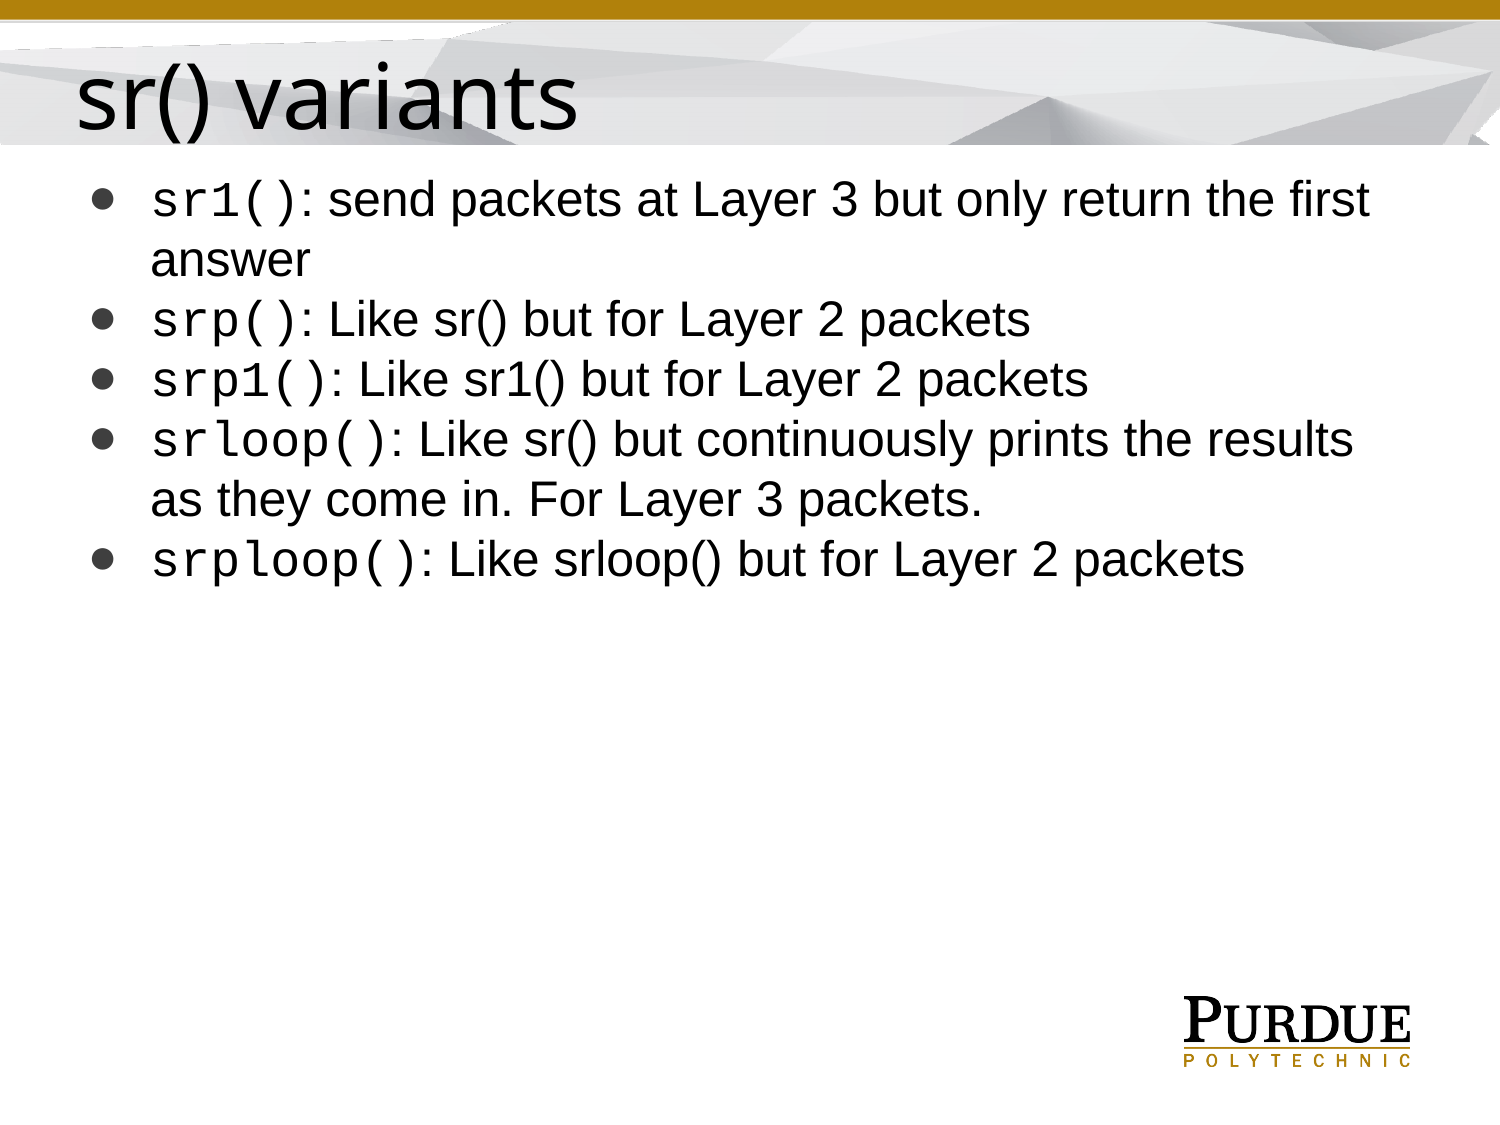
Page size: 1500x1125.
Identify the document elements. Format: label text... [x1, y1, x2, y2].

list sr1(): send packets at Layer 3 but only return the first answer srp(): Like sr() but for Layer 2 packets srp1(): Like sr1() but for Layer 2 packets srloop(): Like sr() but continuously prints the results as they come in. For Layer 3 packets. srploop(): Like srloop() but for Layer 2 packets [60, 158, 1427, 996]
picture [1184, 996, 1410, 1067]
picture [0, 22, 1500, 145]
list sr() variants [60, 30, 1427, 145]
